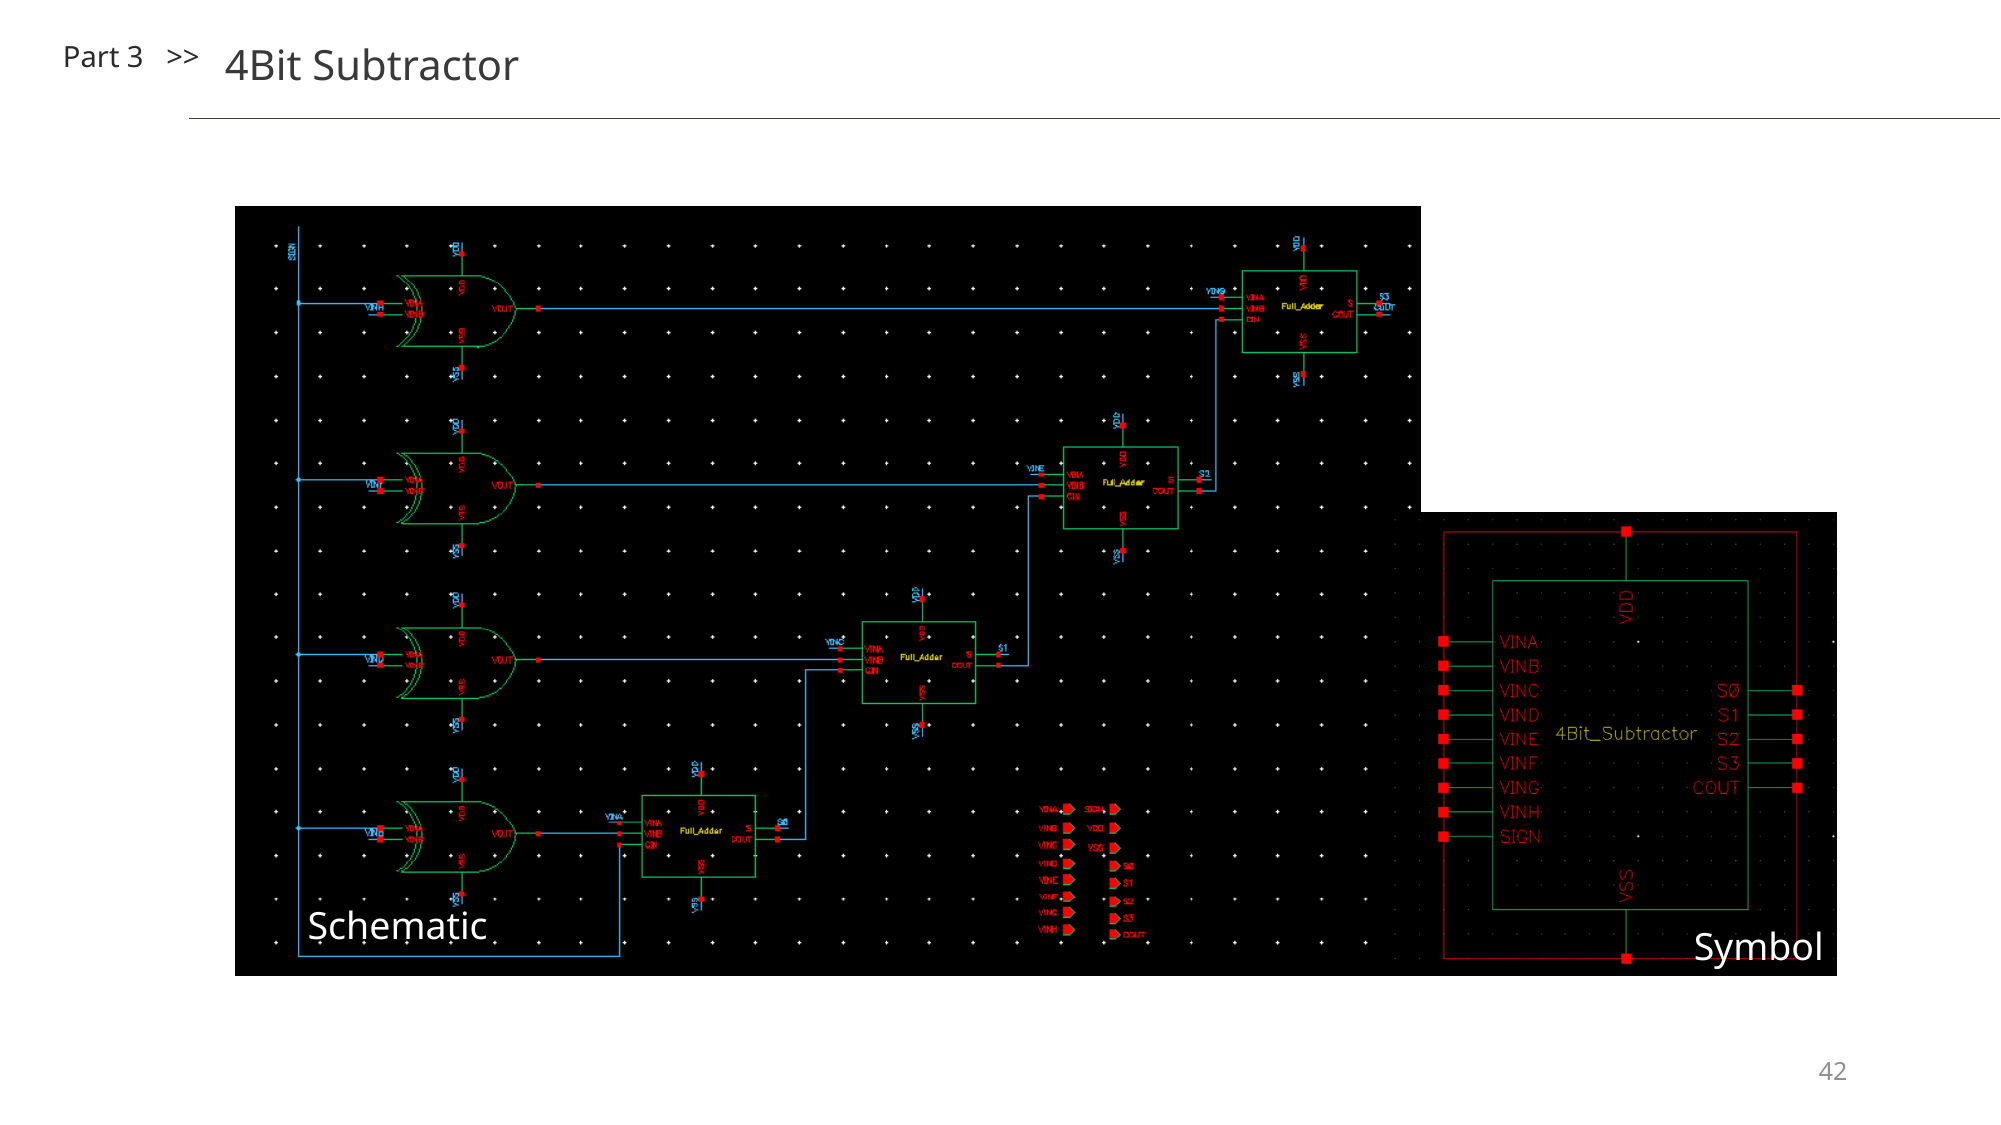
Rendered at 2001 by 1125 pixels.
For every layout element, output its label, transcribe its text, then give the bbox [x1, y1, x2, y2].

picture [235, 206, 1837, 976]
text_box 4Bit Subtractor [210, 31, 831, 97]
text_box Part 3 >> [48, 30, 215, 81]
slide_number 42 [1412, 1042, 1863, 1103]
